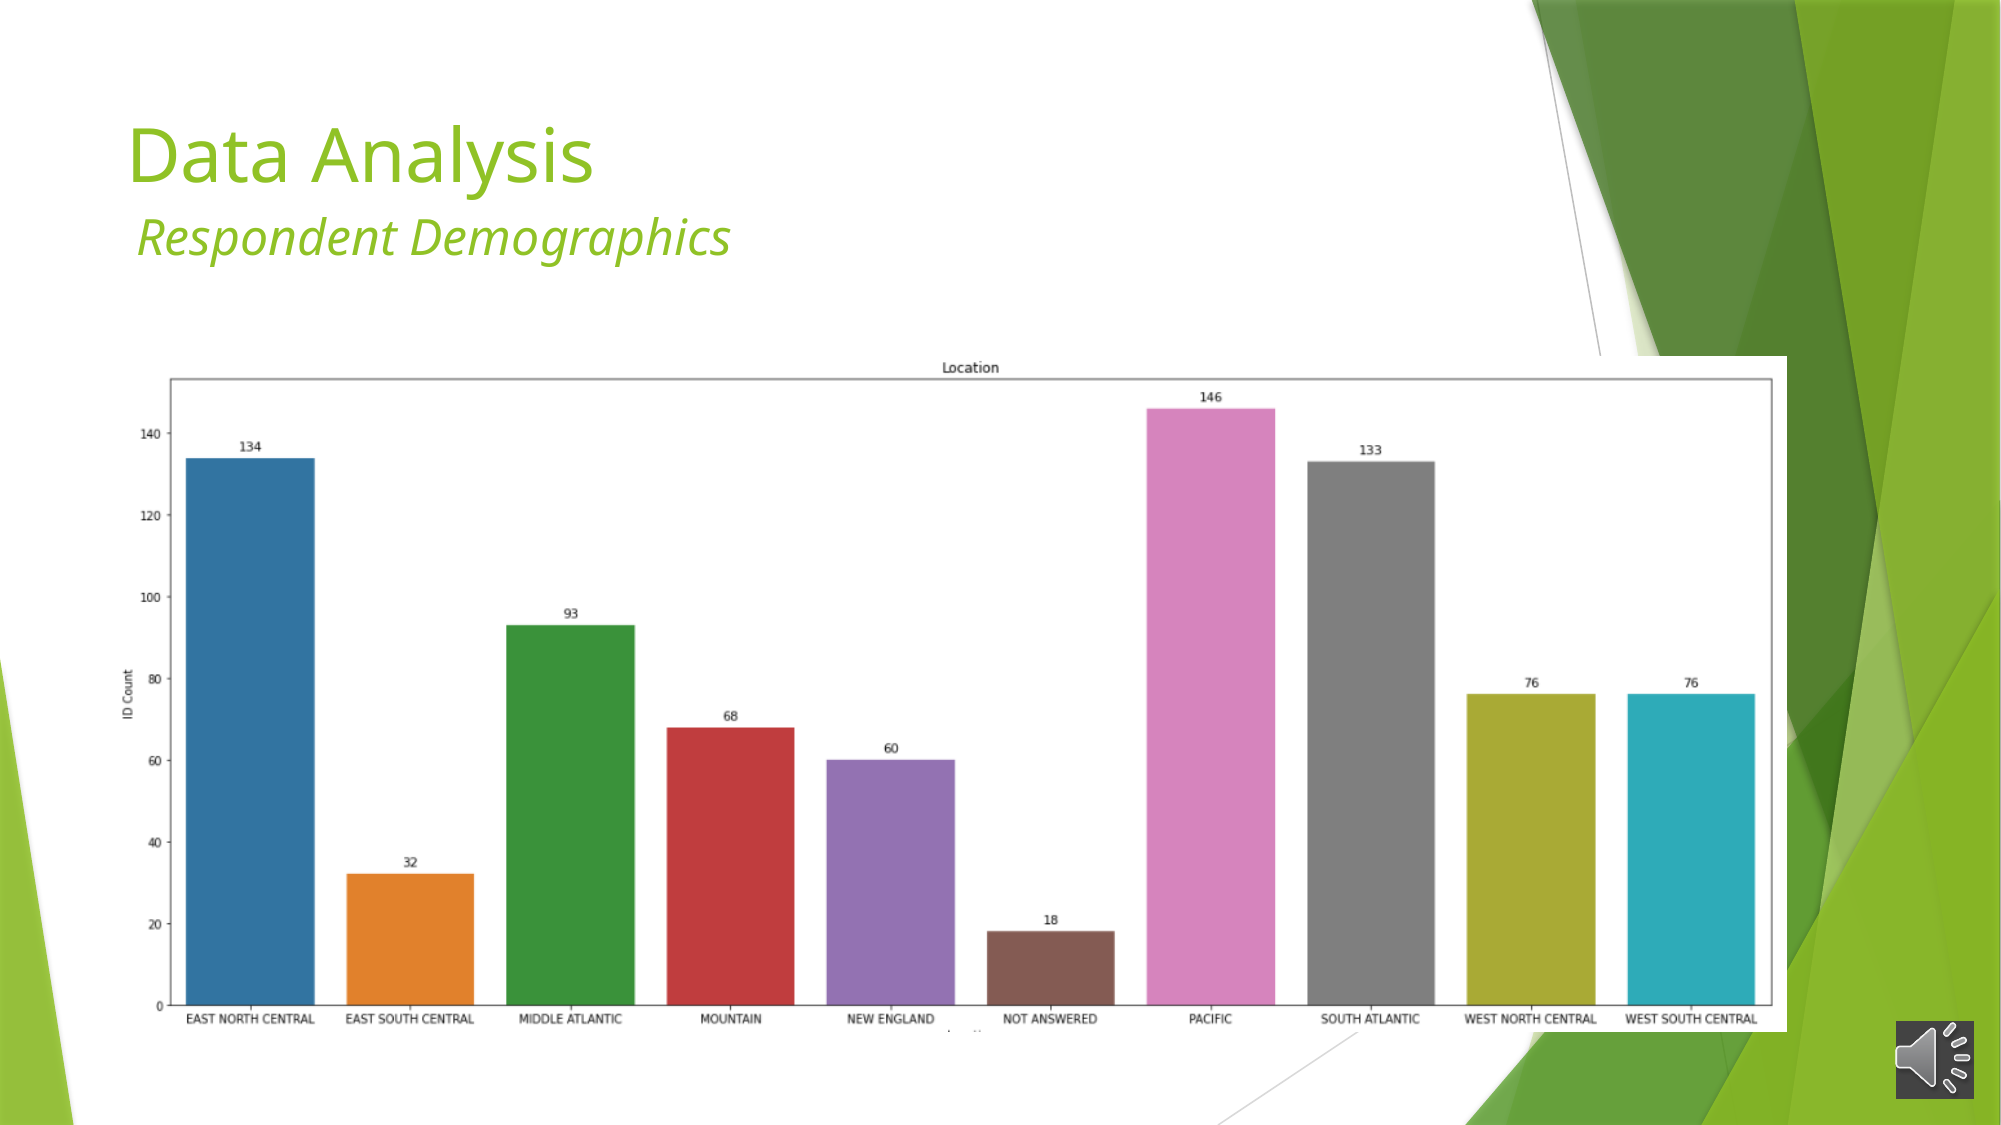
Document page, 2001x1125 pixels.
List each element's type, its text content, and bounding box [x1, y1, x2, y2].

picture [110, 356, 1788, 1032]
picture [1894, 1019, 1976, 1101]
text_box Respondent Demographics [121, 197, 1532, 320]
title Data Analysis [111, 99, 1522, 317]
